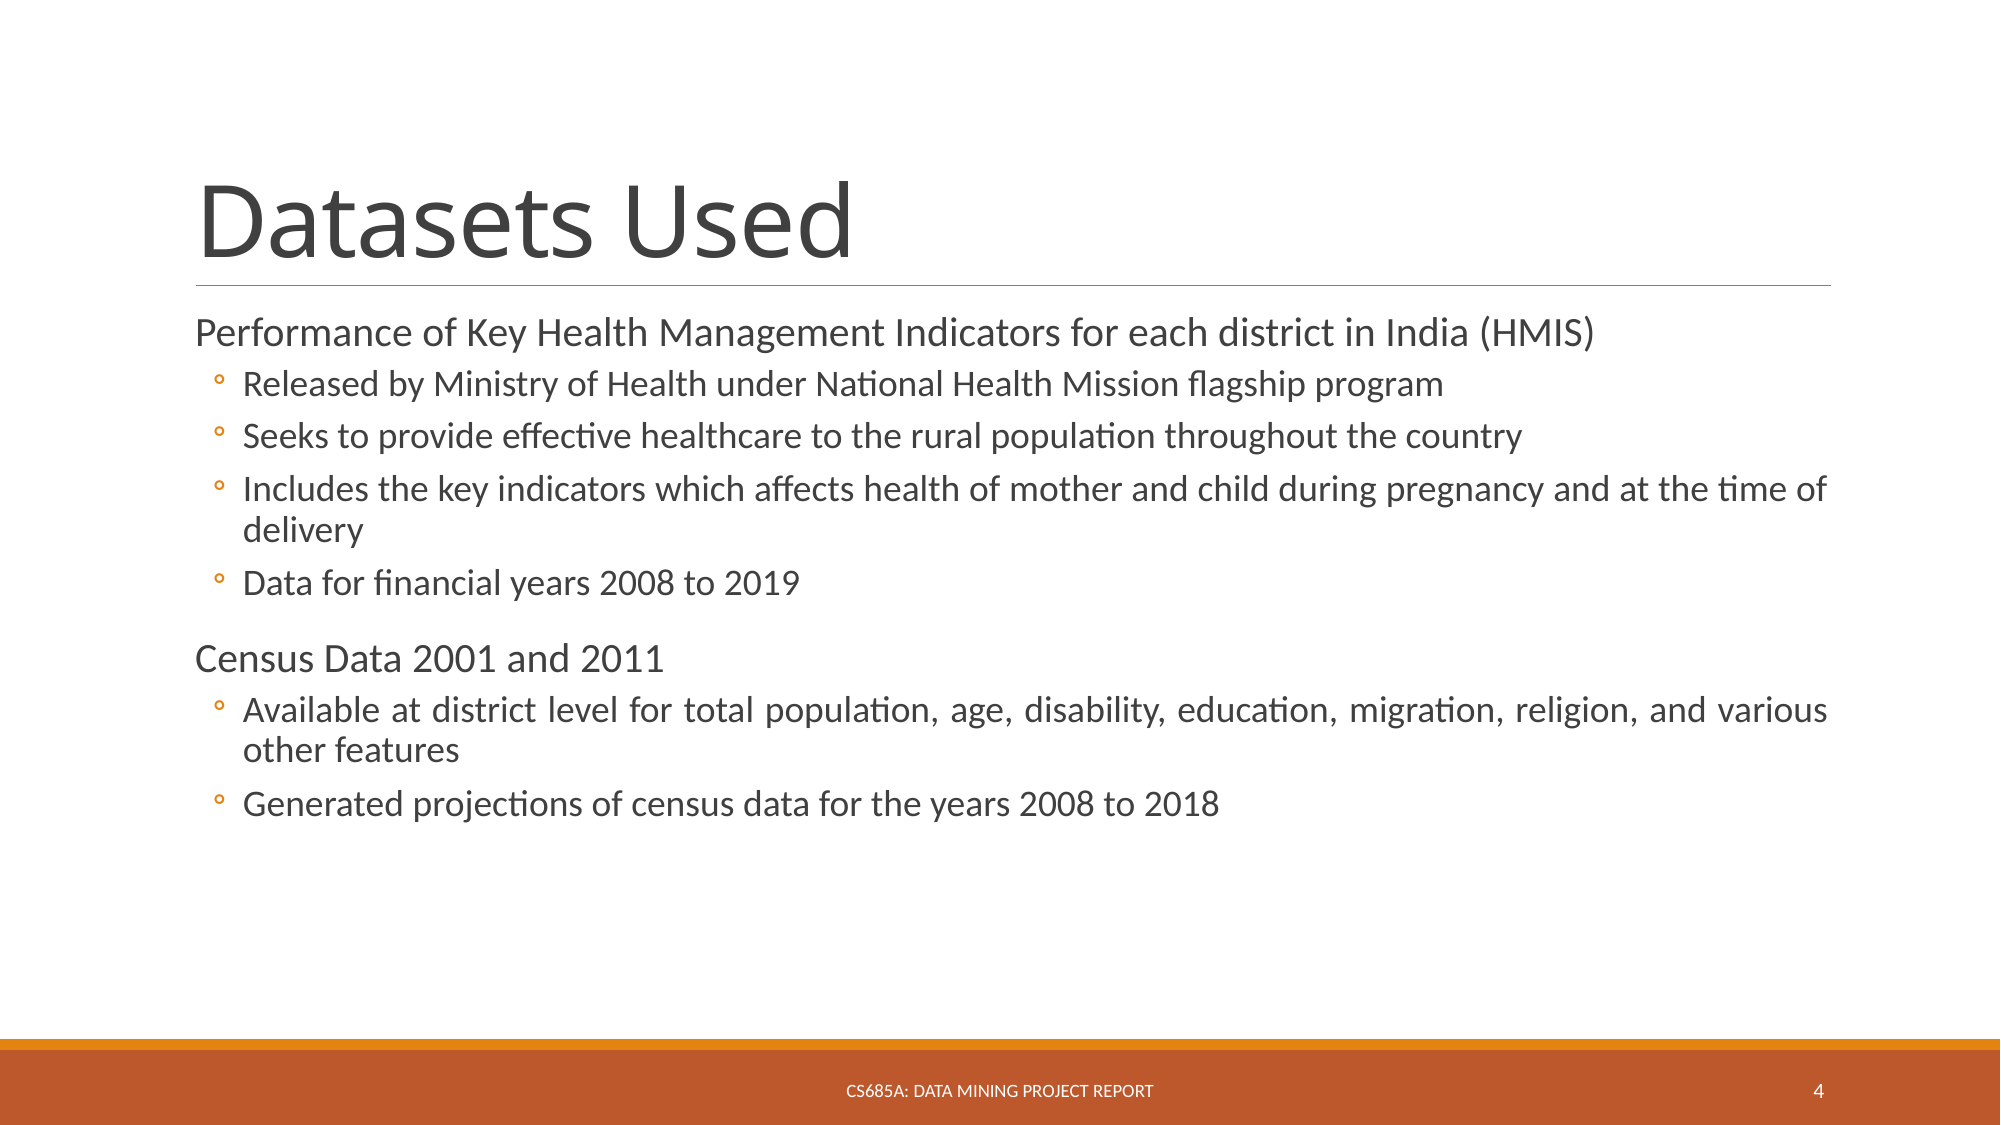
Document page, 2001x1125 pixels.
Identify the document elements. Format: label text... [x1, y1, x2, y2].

slide_number 4 [1624, 1059, 1840, 1120]
title Datasets Used [180, 47, 1830, 285]
footer CS685A: Data Mining Project Report [604, 1059, 1396, 1120]
list Performance of Key Health Management Indicators for each district in India (HMIS) Released by Ministry of Health under National Health Mission flagship program Seeks to provide effective healthcare to the rural population throughout the country Includes the key indicators which affects health of mother and child during pregnancy and at the time of delivery Data for financial years 2008 to 2019 Census Data 2001 and 2011 Available at district level for total population, age, disability, education, migration, religion, and various other features Generated projections of census data for the years 2008 to 2018 [180, 302, 1830, 963]
